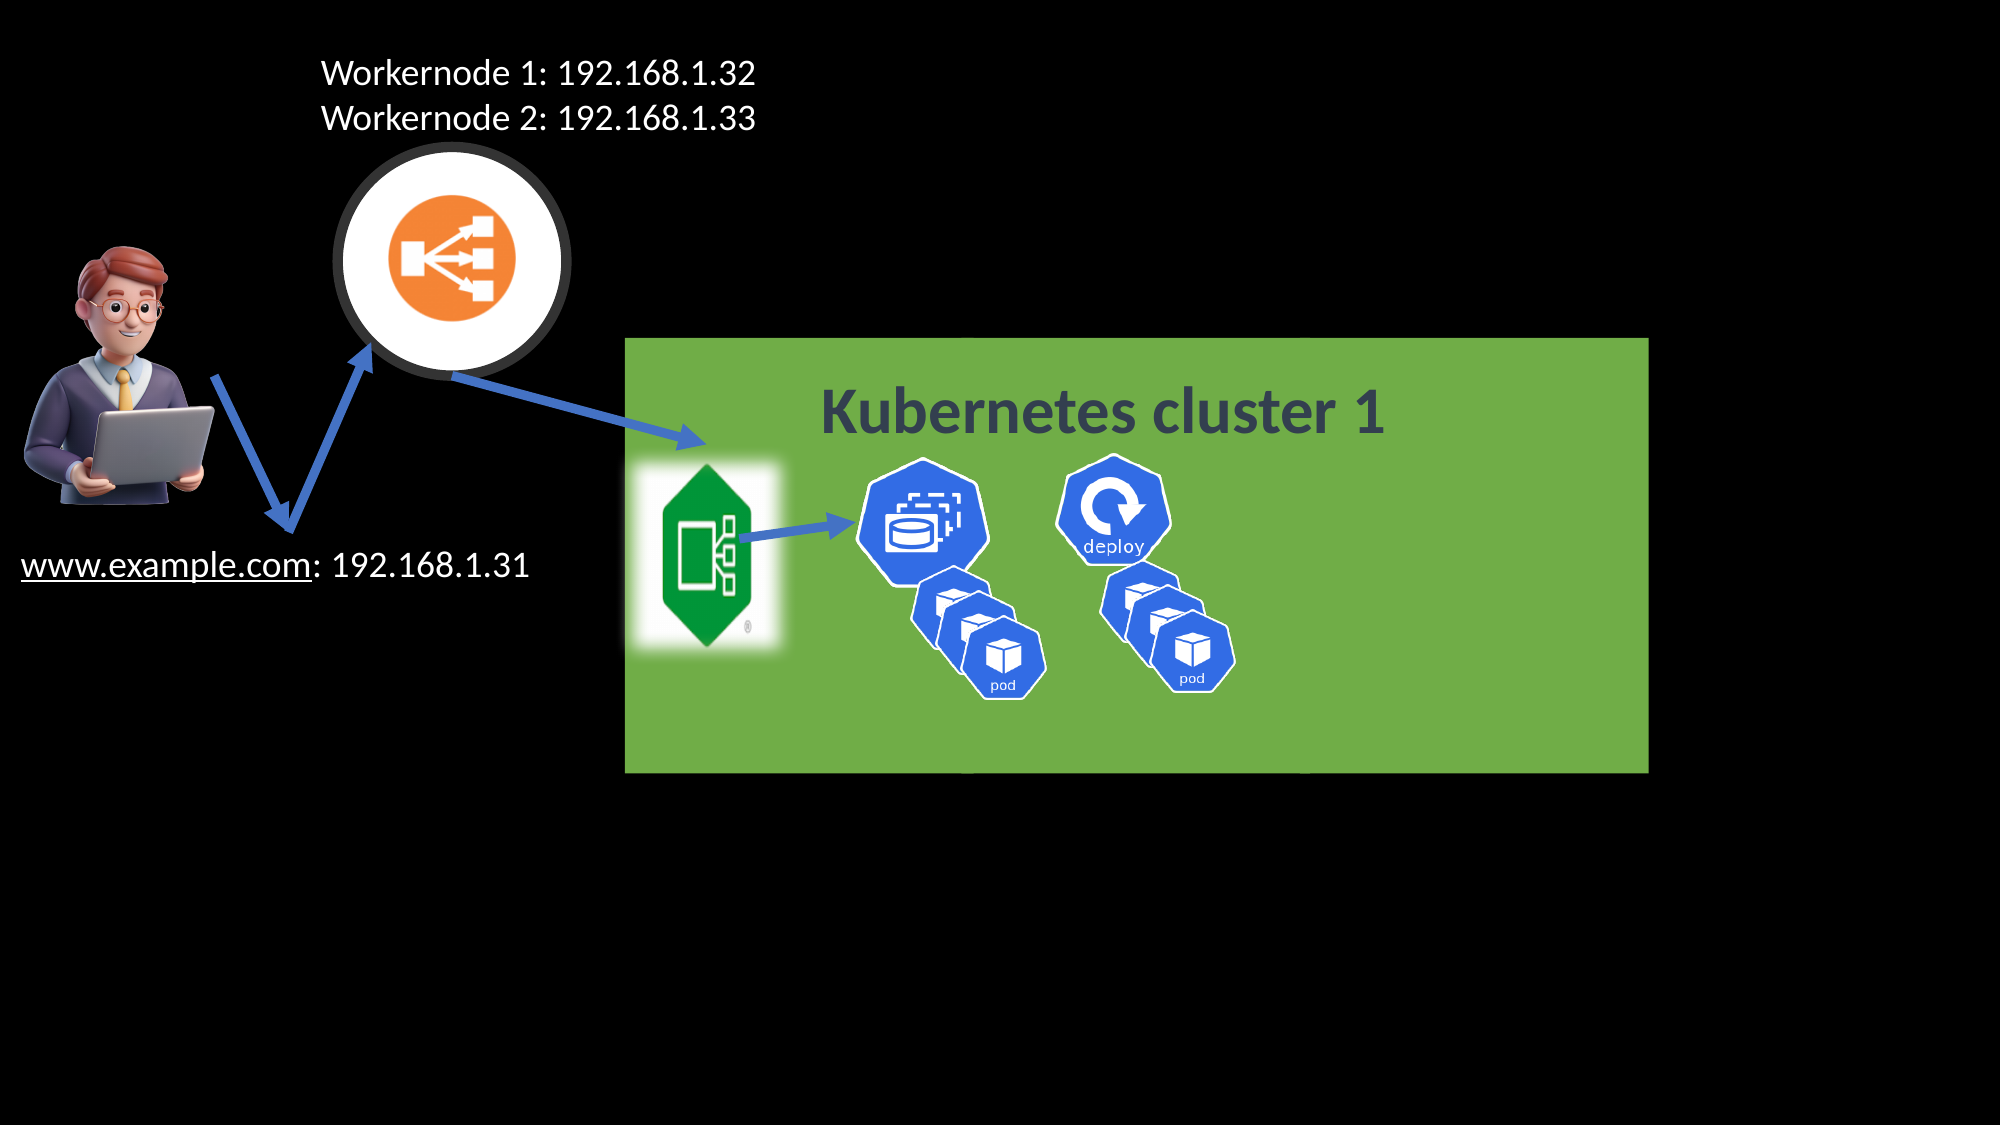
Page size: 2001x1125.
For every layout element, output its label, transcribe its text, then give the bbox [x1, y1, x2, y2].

text_box www.example.com: 192.168.1.31 [5, 532, 571, 592]
text_box [624, 539, 975, 774]
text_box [288, 342, 372, 533]
picture [1055, 453, 1236, 693]
text_box Workernode 1: 192.168.1.32 Workernode 2: 192.168.1.33 [306, 40, 799, 146]
text_box [975, 455, 1311, 774]
picture [614, 444, 799, 667]
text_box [739, 522, 856, 539]
text_box Kubernetes cluster 1 [806, 359, 1479, 455]
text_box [451, 375, 707, 445]
picture [0, 231, 264, 520]
text_box [624, 337, 975, 522]
text_box [1311, 337, 1650, 774]
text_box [214, 375, 288, 533]
picture [855, 457, 1047, 700]
picture [337, 146, 567, 376]
text_box [975, 337, 1311, 359]
